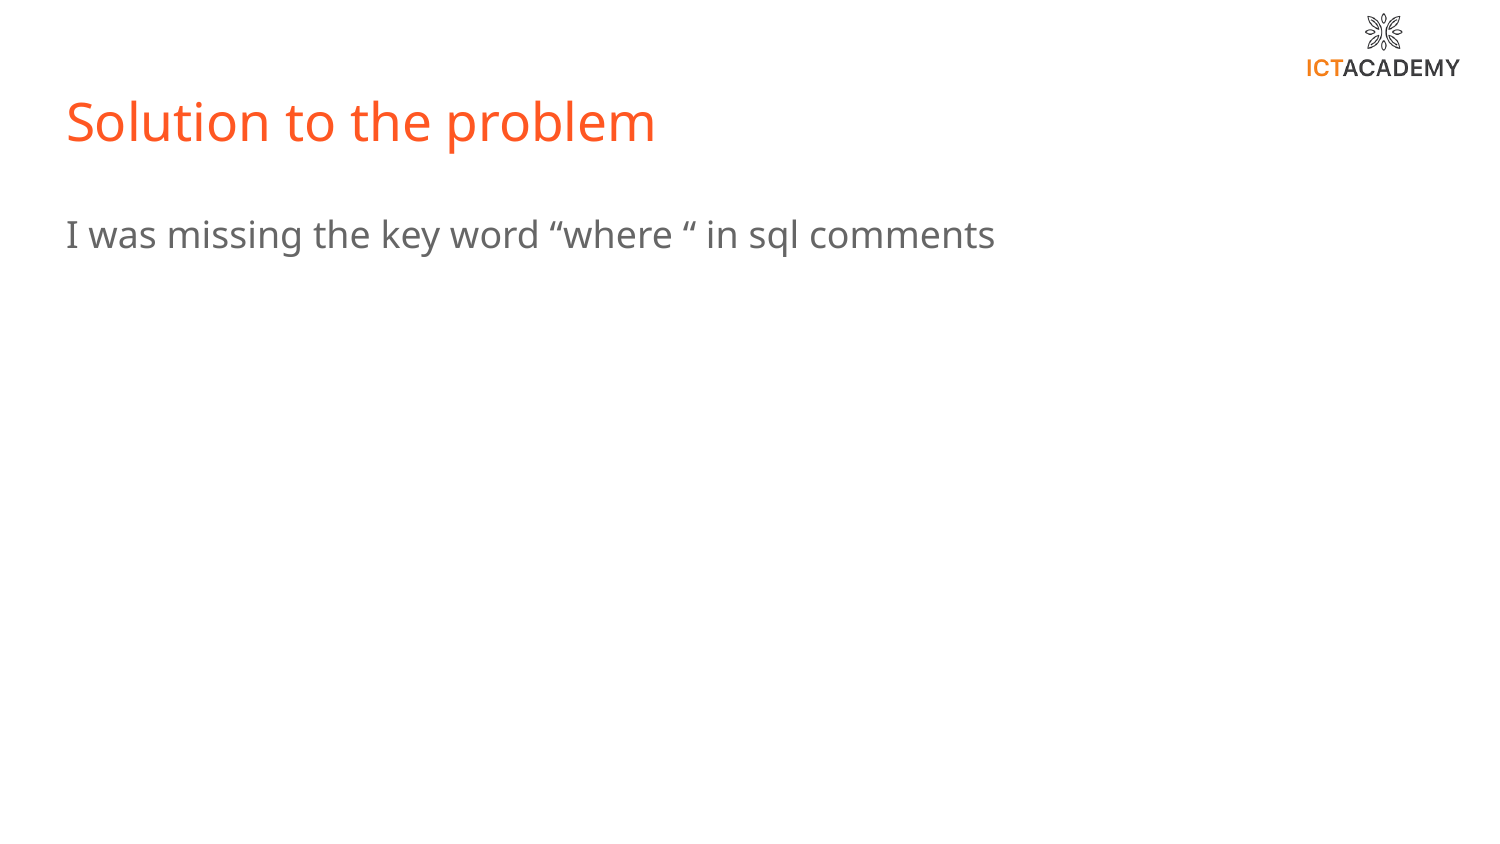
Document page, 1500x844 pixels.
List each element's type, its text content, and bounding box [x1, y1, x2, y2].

list I was missing the key word “where “ in sql comments [51, 189, 1449, 750]
title Solution to the problem [51, 72, 1449, 167]
picture [1273, 5, 1494, 84]
